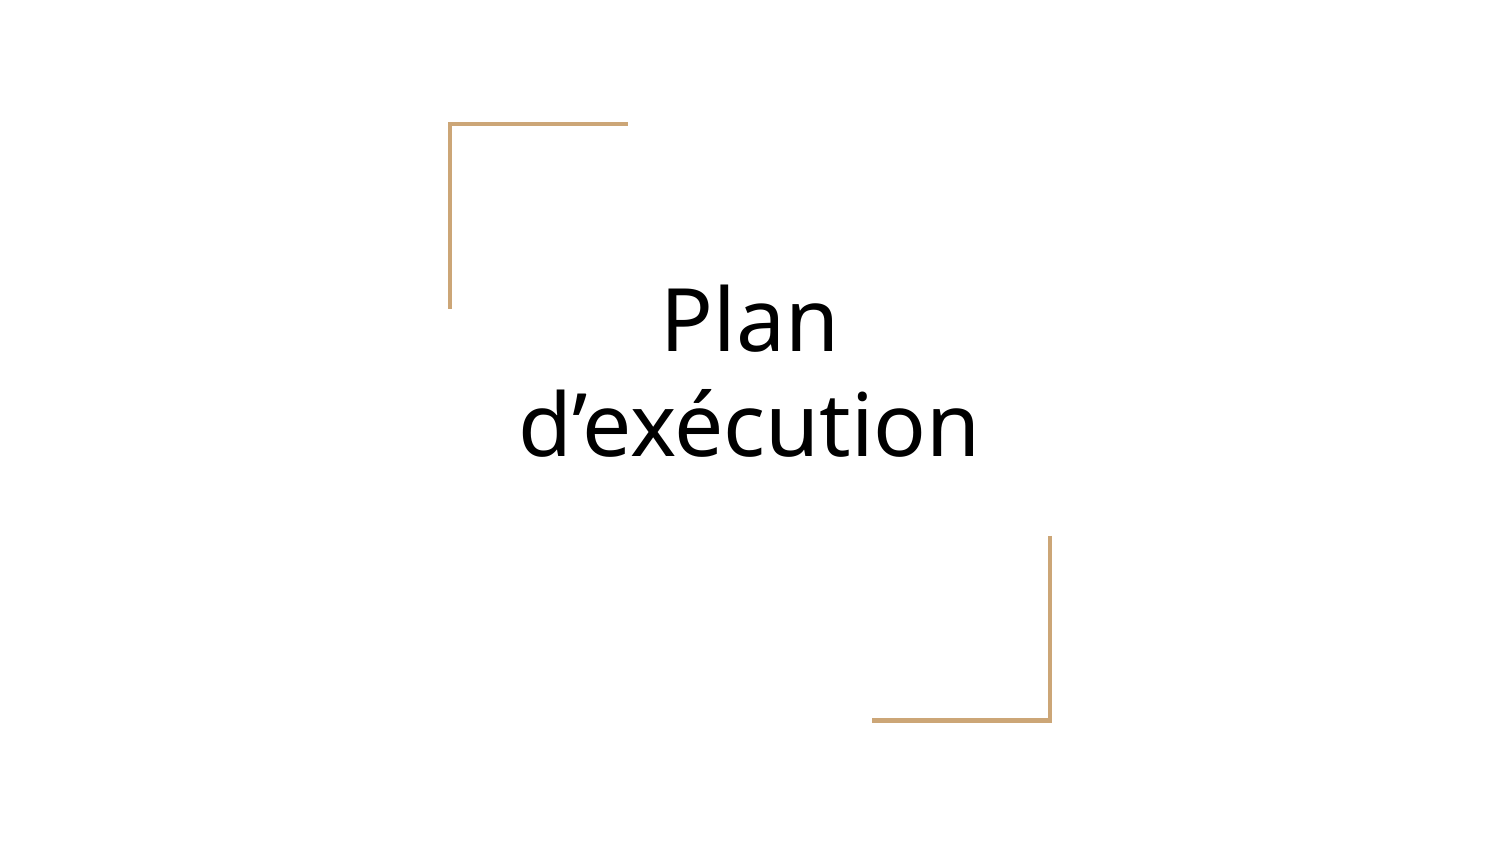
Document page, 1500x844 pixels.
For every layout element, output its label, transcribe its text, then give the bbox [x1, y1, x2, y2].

title Plan d’exécution [499, 236, 1001, 490]
